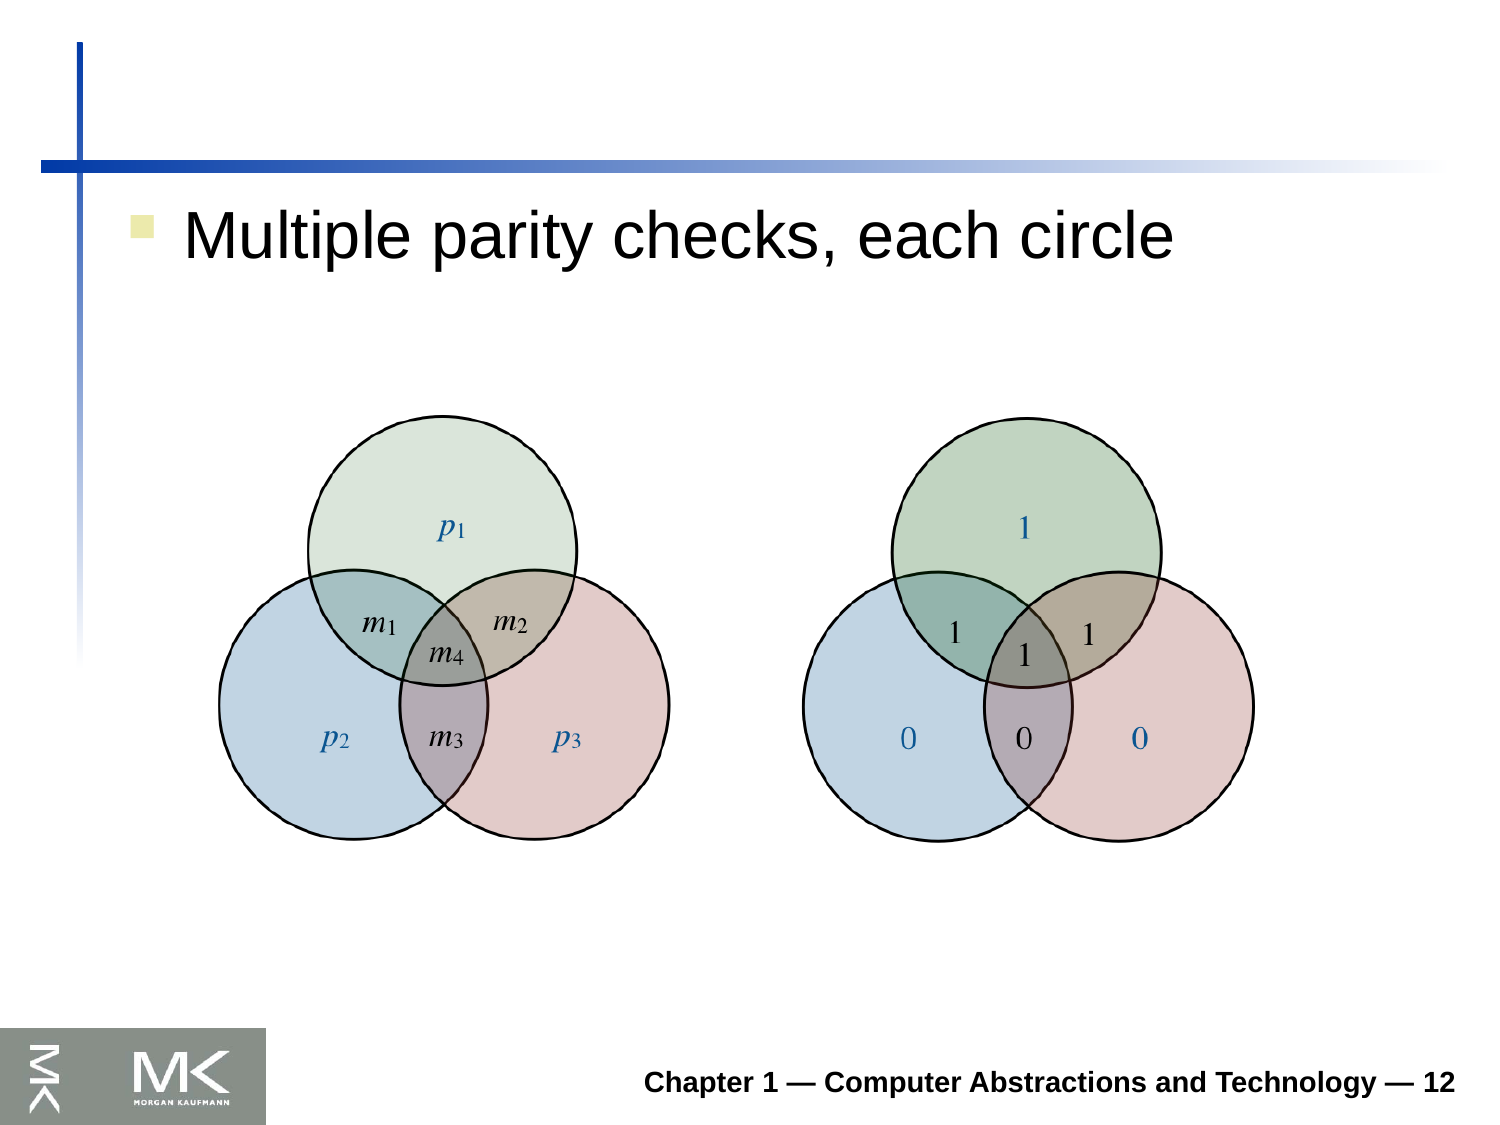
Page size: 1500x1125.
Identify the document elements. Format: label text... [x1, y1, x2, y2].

list Multiple parity checks, each circle [112, 184, 1469, 1024]
footer Chapter 1 — Computer Abstractions and Technology — 12 [277, 1046, 1471, 1106]
picture [0, 1028, 266, 1125]
picture [206, 408, 1270, 851]
